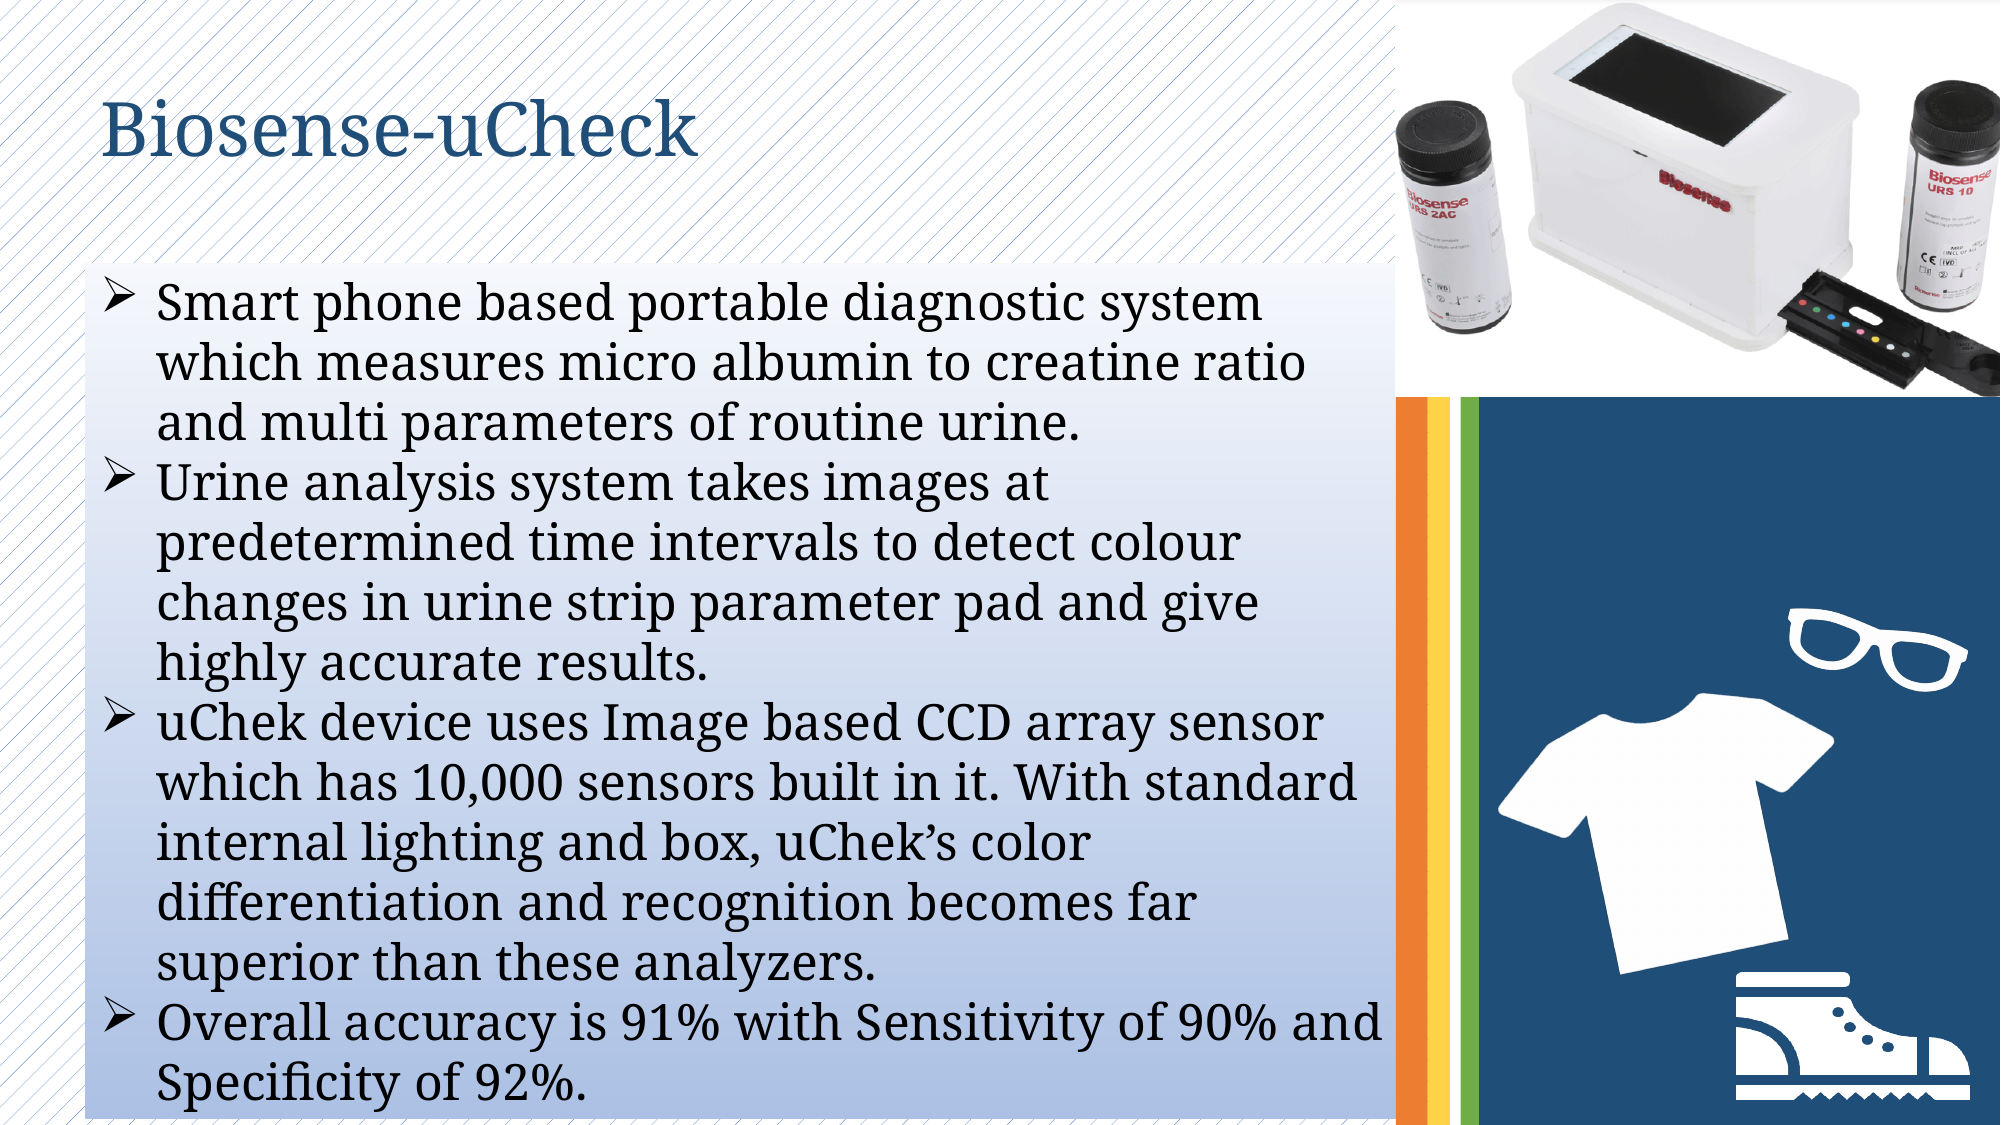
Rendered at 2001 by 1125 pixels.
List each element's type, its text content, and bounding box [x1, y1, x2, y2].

title Biosense-uCheck [85, 47, 1395, 216]
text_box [1395, 397, 2000, 1125]
text_box Smart phone based portable diagnostic system which measures micro albumin to creatine ratio and multi parameters of routine urine. Urine analysis system takes images at predetermined time intervals to detect colour changes in urine strip parameter pad and give highly accurate results. uChek device uses Image based CCD array sensor which has 10,000 sensors built in it. With standard internal lighting and box, uChek’s color differentiation and recognition becomes far superior than these analyzers. Overall accuracy is 91% with Sensitivity of 90% and Specificity of 92%. [85, 263, 1395, 1119]
picture [1395, 0, 2000, 397]
